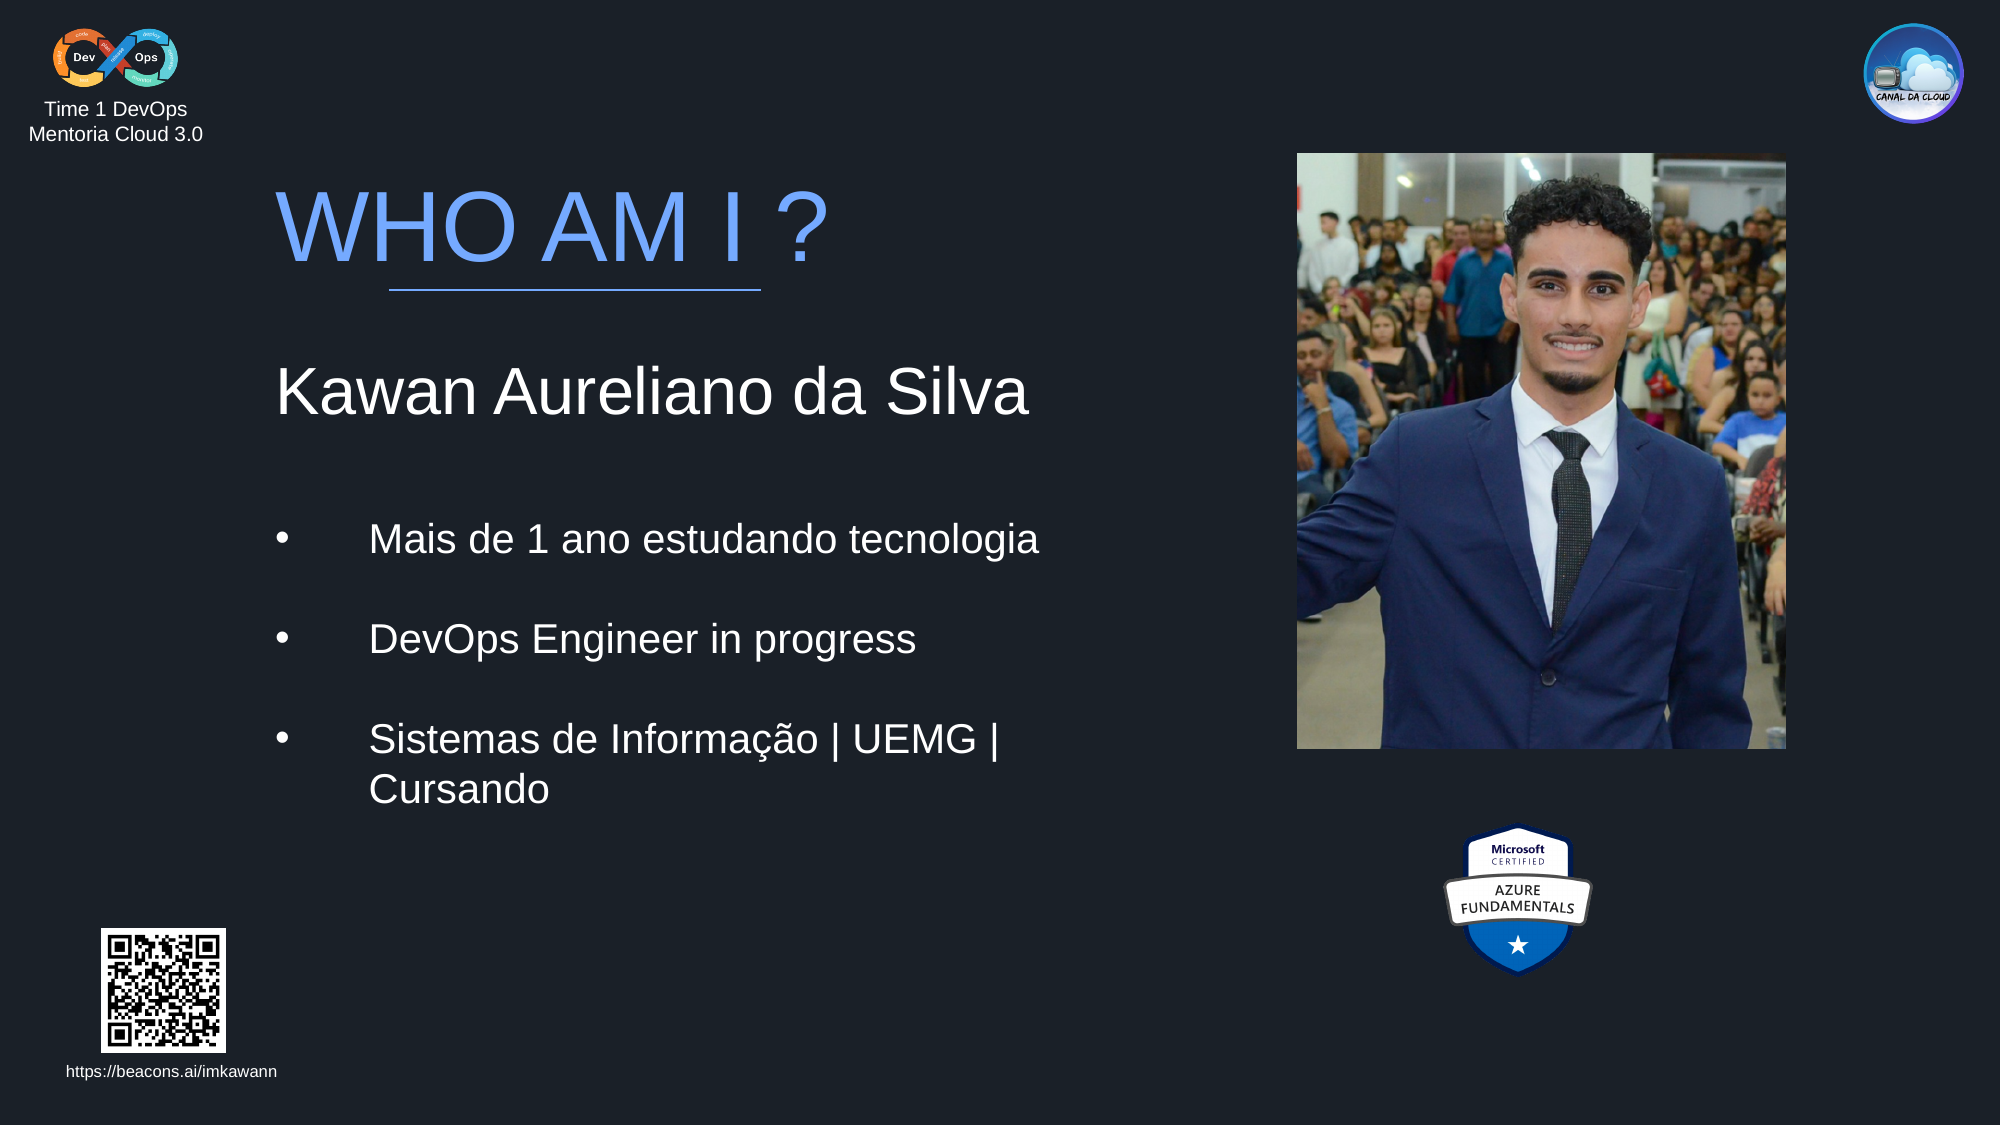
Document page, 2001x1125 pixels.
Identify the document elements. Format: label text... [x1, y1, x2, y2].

picture [101, 928, 226, 1054]
picture [1439, 821, 1597, 979]
picture [1297, 153, 1786, 749]
text_box WHO AM I ? [259, 153, 1296, 289]
picture [50, 23, 182, 91]
text_box Time 1 DevOps Mentoria Cloud 3.0 [0, 88, 390, 154]
picture [1863, 23, 1964, 124]
text_box Kawan Aureliano da Silva [259, 340, 1292, 436]
text_box https://beacons.ai/imkawann [50, 1052, 316, 1125]
text_box Mais de 1 ano estudando tecnologia DevOps Engineer in progress Sistemas de Informação | UEMG | Cursando [259, 504, 1102, 870]
